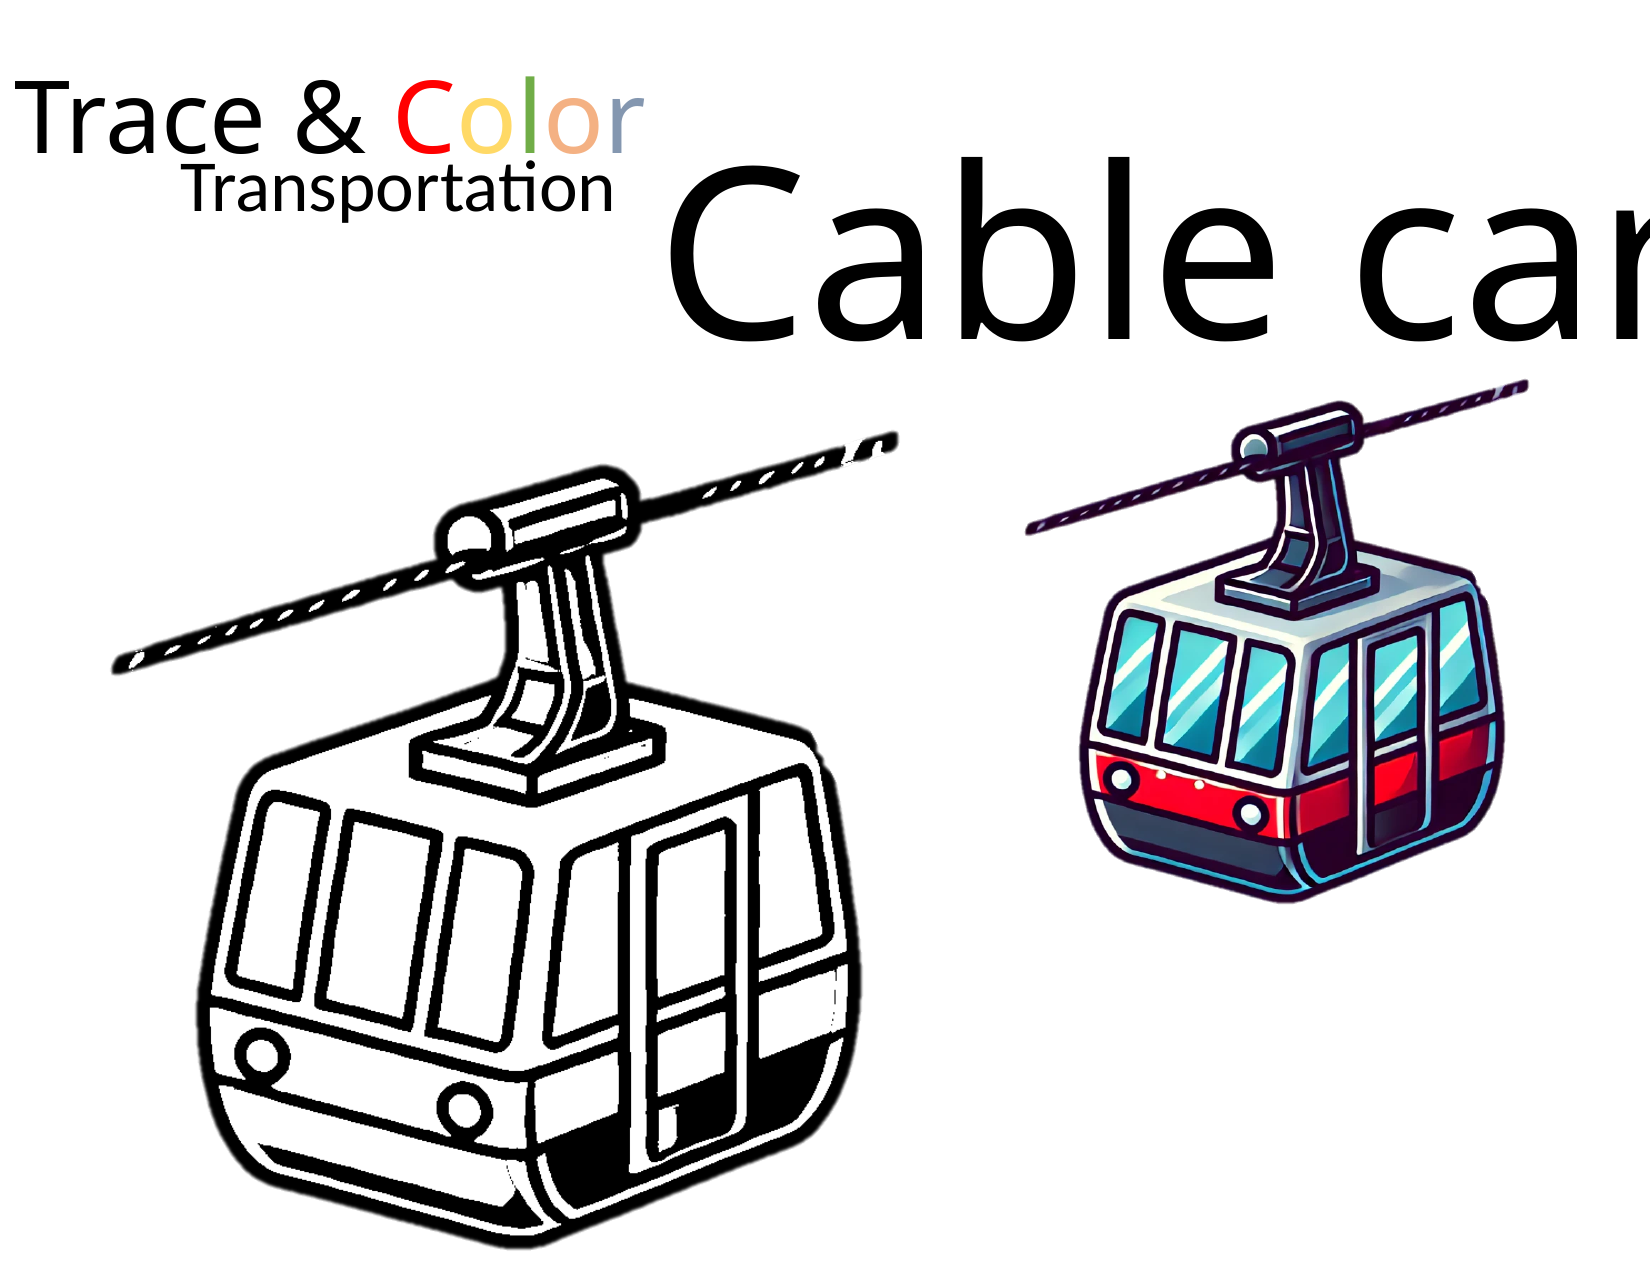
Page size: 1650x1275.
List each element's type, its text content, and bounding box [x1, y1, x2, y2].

text_box Transportation [14, 130, 783, 234]
picture [0, 341, 1650, 1275]
text_box Trace & Color [0, 45, 827, 181]
text_box Cable car [640, 92, 1650, 372]
